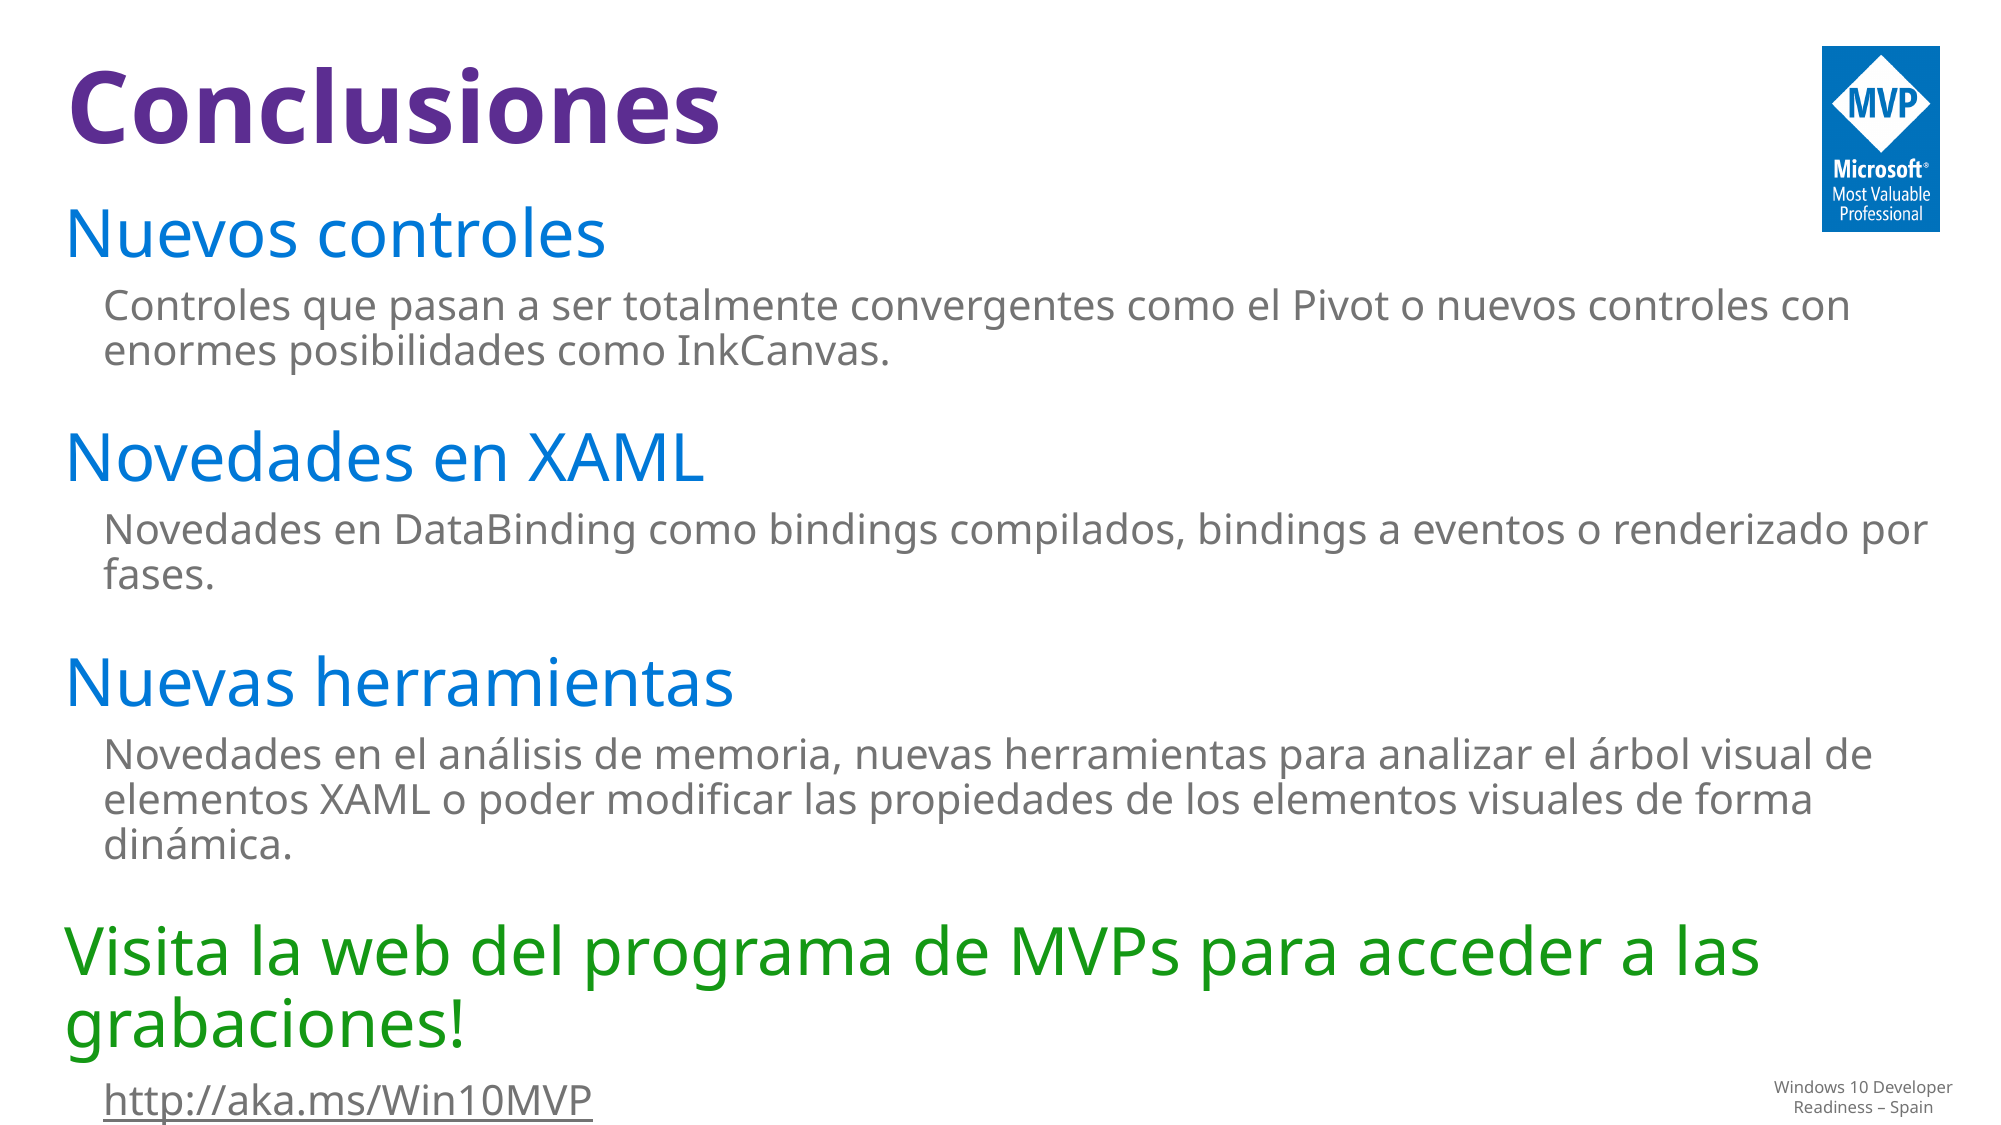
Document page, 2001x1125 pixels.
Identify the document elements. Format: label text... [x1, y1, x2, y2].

picture [1822, 46, 1940, 181]
list Nuevos controles Controles que pasan a ser totalmente convergentes como el Pivot o nuevos controles con enormes posibilidades como InkCanvas. Novedades en XAML Novedades en DataBinding como bindings compilados, bindings a eventos o renderizado por fases. Nuevas herramientas Novedades en el análisis de memoria, nuevas herramientas para analizar el árbol visual de elementos XAML o poder modificar las propiedades de los elementos visuales de forma dinámica. Visita la web del programa de MVPs para acceder a las grabaciones! http://aka.ms/Win10MVP [42, 181, 1960, 1109]
